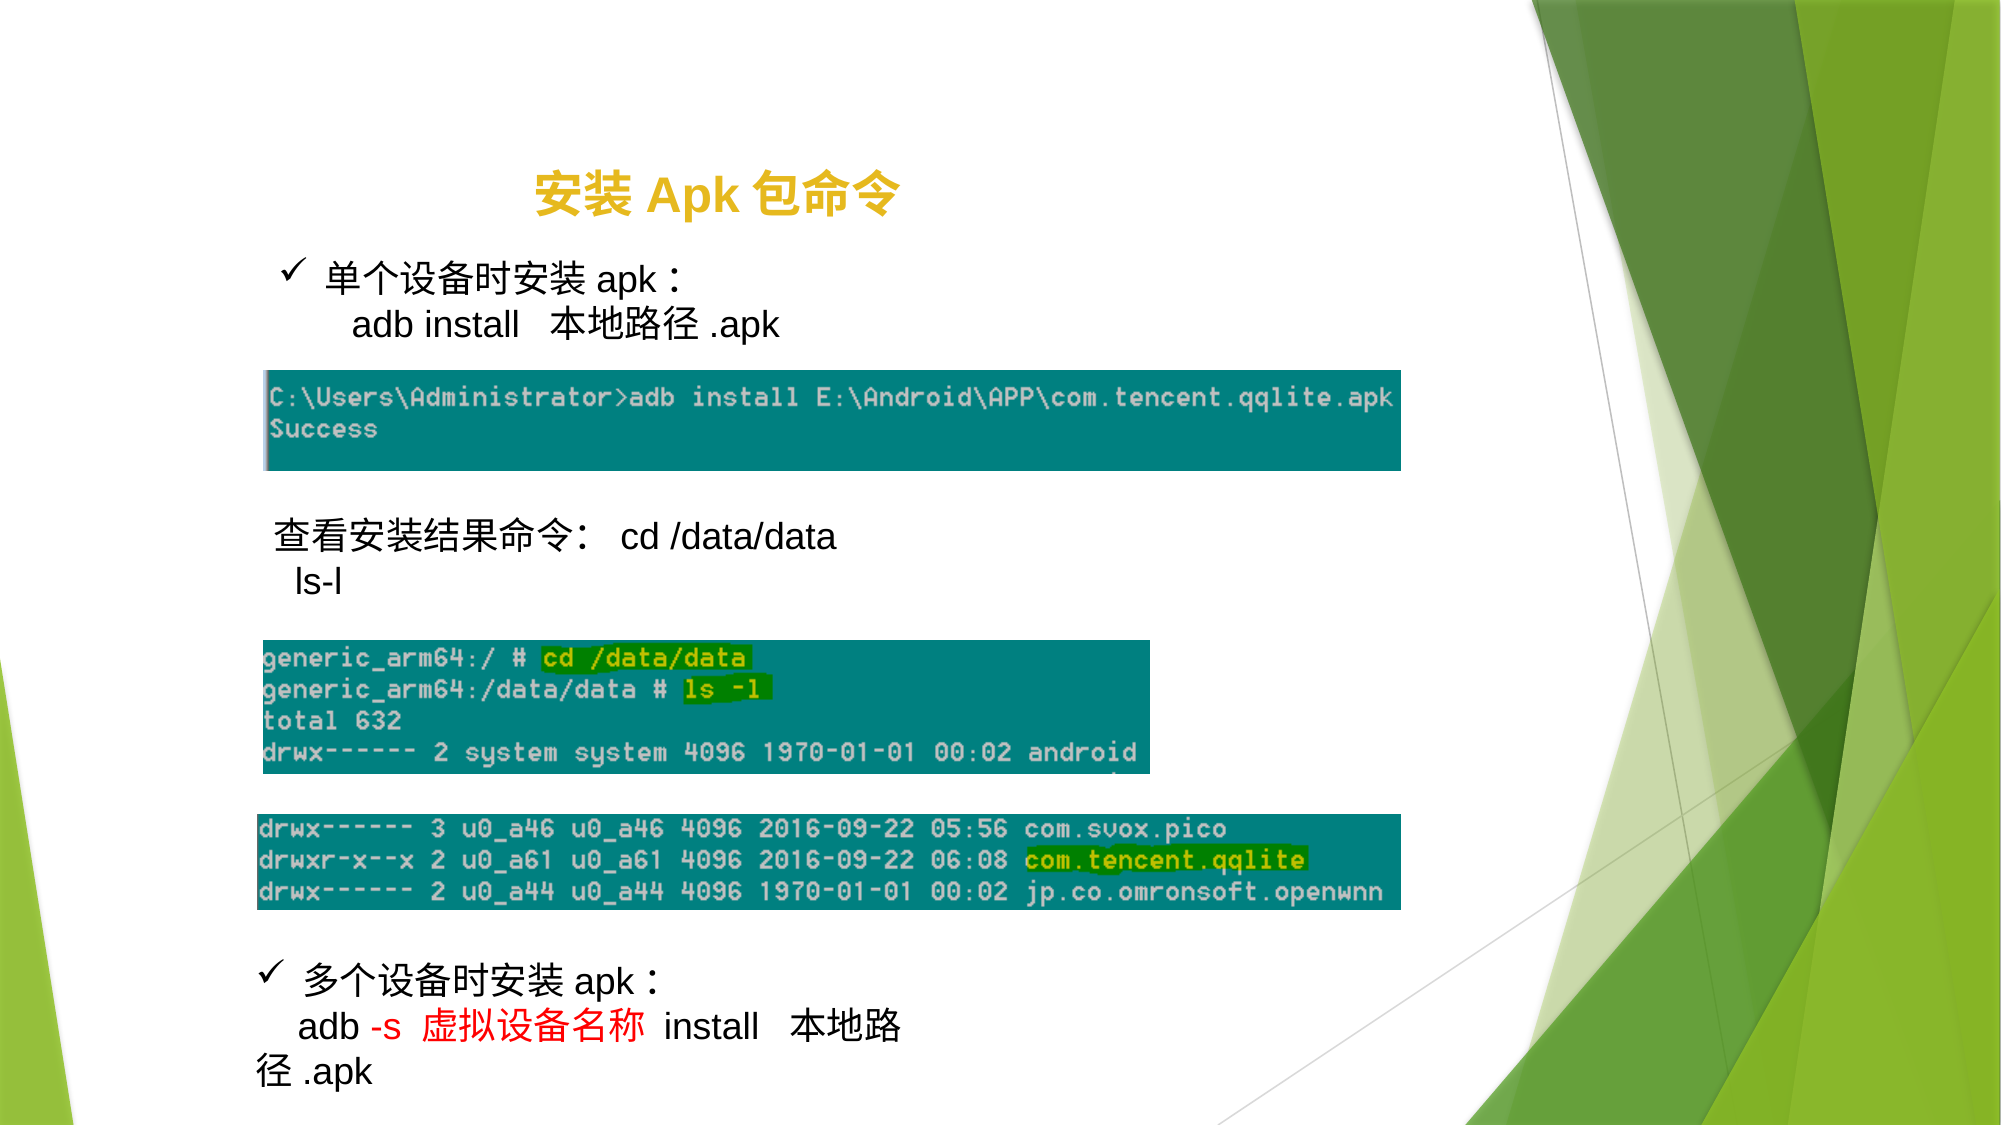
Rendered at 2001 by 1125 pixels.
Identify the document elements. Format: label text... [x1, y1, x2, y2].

text_box 多个设备时安装apk： adb -s 虚拟设备名称 install 本地路径.apk [240, 949, 1034, 1100]
text_box 安装Apk包命令 [263, 155, 1150, 231]
picture [262, 369, 1402, 471]
picture [256, 813, 1402, 910]
picture [262, 640, 1150, 775]
text_box 查看安装结果命令：cd /data/data ls-l [259, 504, 967, 610]
text_box 单个设备时安装apk： adb install 本地路径.apk [263, 248, 1056, 353]
